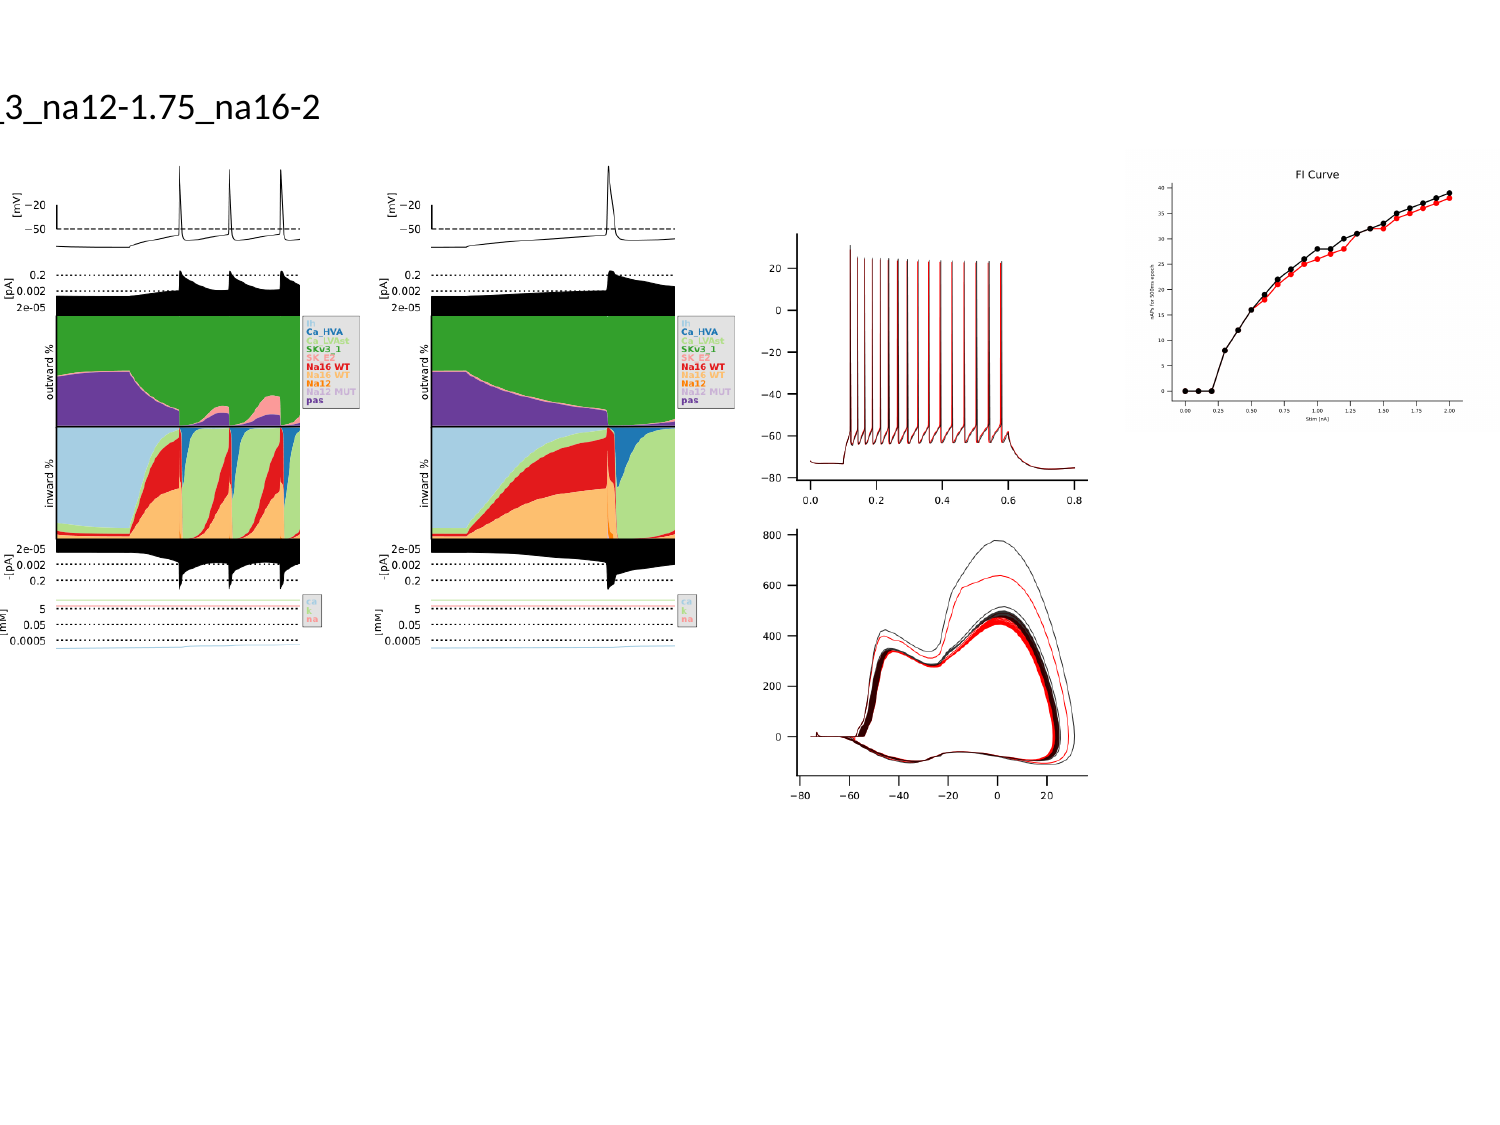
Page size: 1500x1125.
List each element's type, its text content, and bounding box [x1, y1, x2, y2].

text_box mut6_3_na12-1.75_na16-2 [0, 74, 336, 135]
picture [0, 149, 1500, 853]
